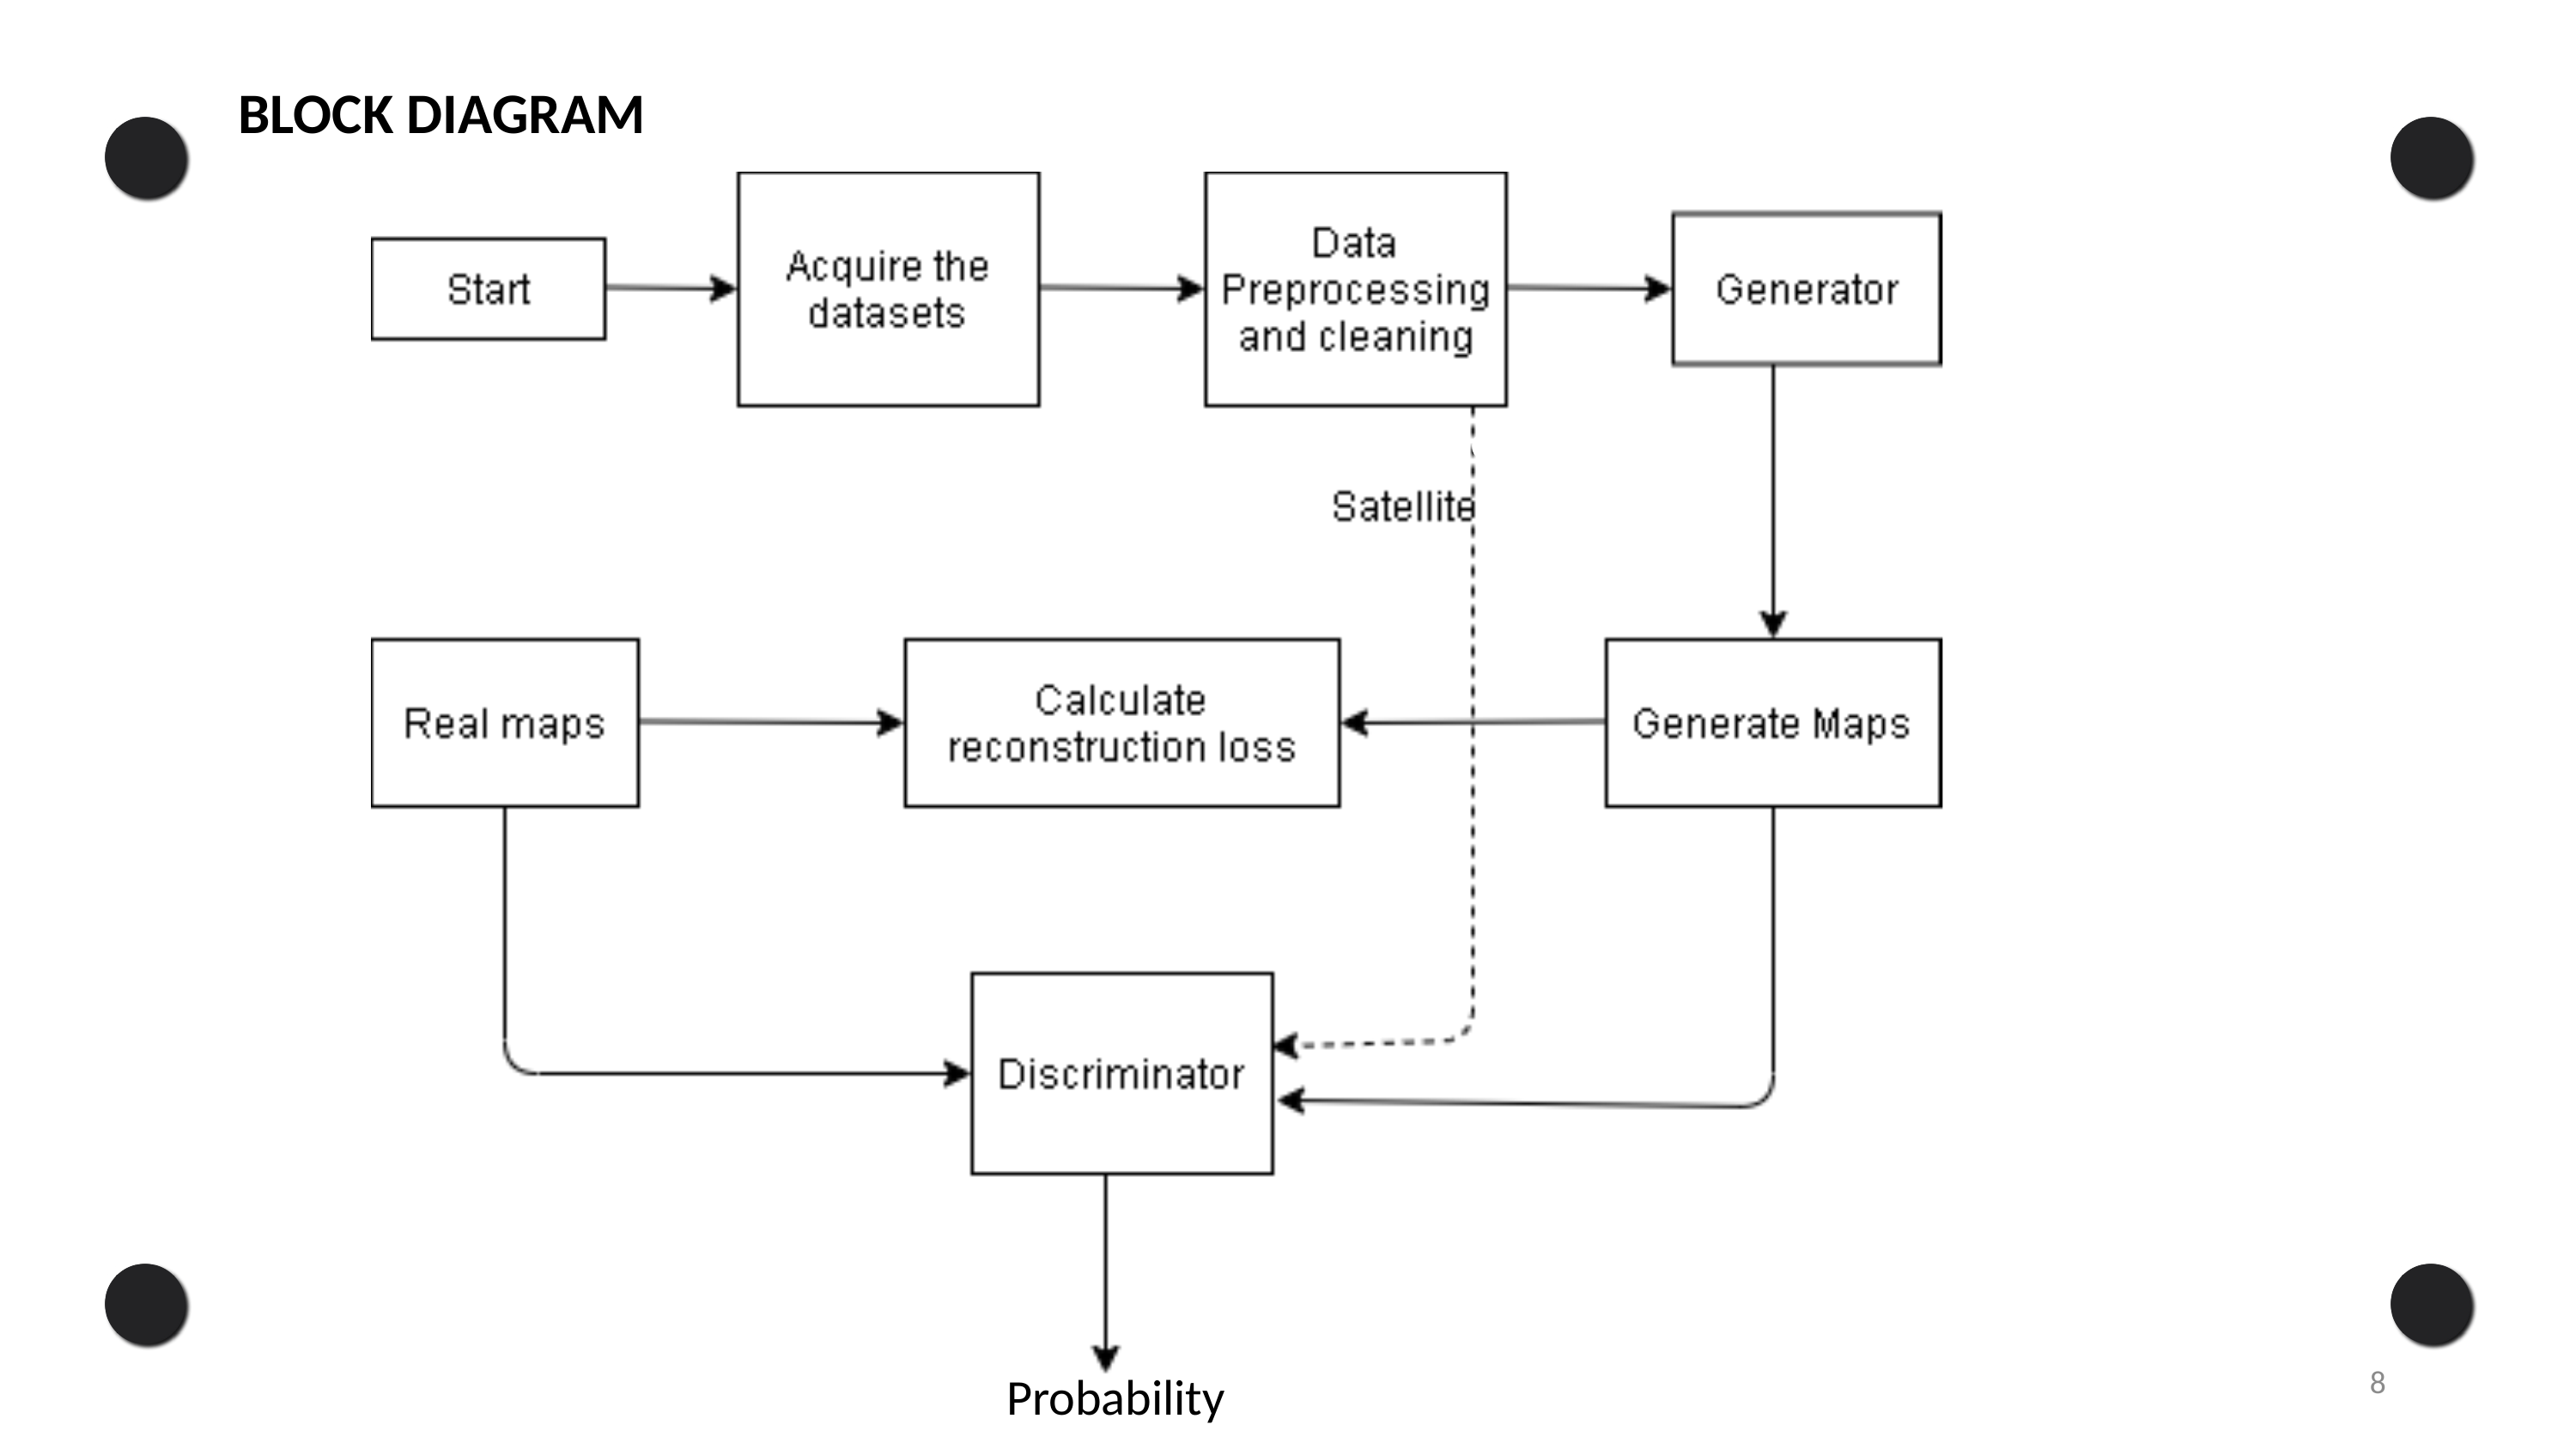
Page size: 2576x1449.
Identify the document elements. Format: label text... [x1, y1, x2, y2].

picture [2384, 1257, 2478, 1351]
text_box BLOCK DIAGRAM [225, 70, 730, 151]
text_box Probability [993, 1379, 1267, 1432]
picture [370, 172, 1943, 1379]
slide_number 8 [1819, 1343, 2399, 1420]
picture [98, 1257, 192, 1351]
picture [98, 110, 192, 204]
picture [2384, 110, 2478, 204]
